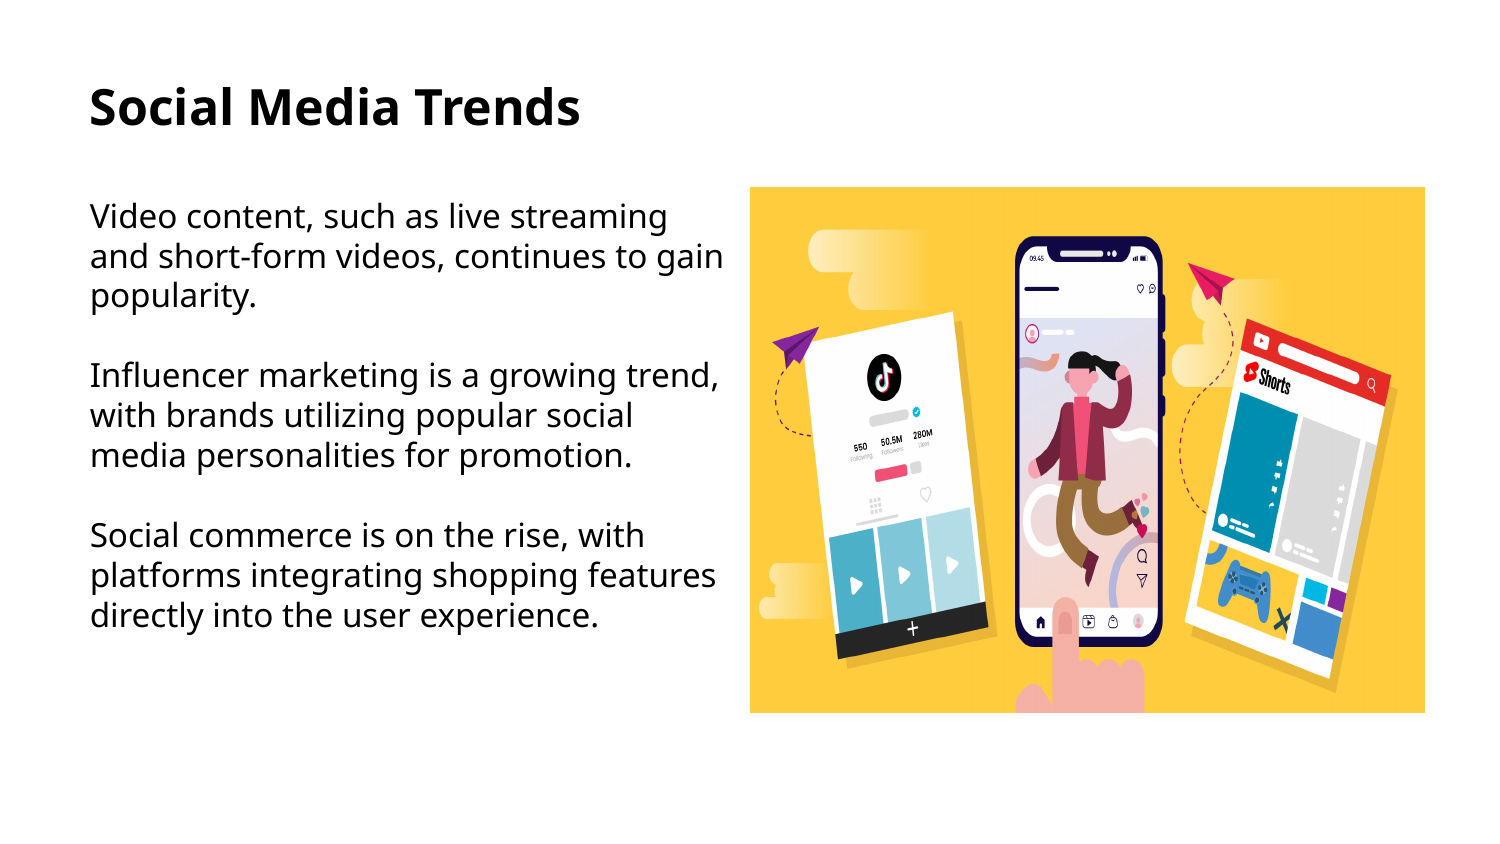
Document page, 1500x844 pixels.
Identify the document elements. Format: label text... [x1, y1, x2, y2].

text_box Social Media Trends [74, 37, 1425, 173]
text_box Video content, such as live streaming and short-form videos, continues to gain popularity. Influencer marketing is a growing trend, with brands utilizing popular social media personalities for promotion. Social commerce is on the rise, with platforms integrating shopping features directly into the user experience. [74, 187, 749, 713]
picture [749, 187, 1425, 713]
